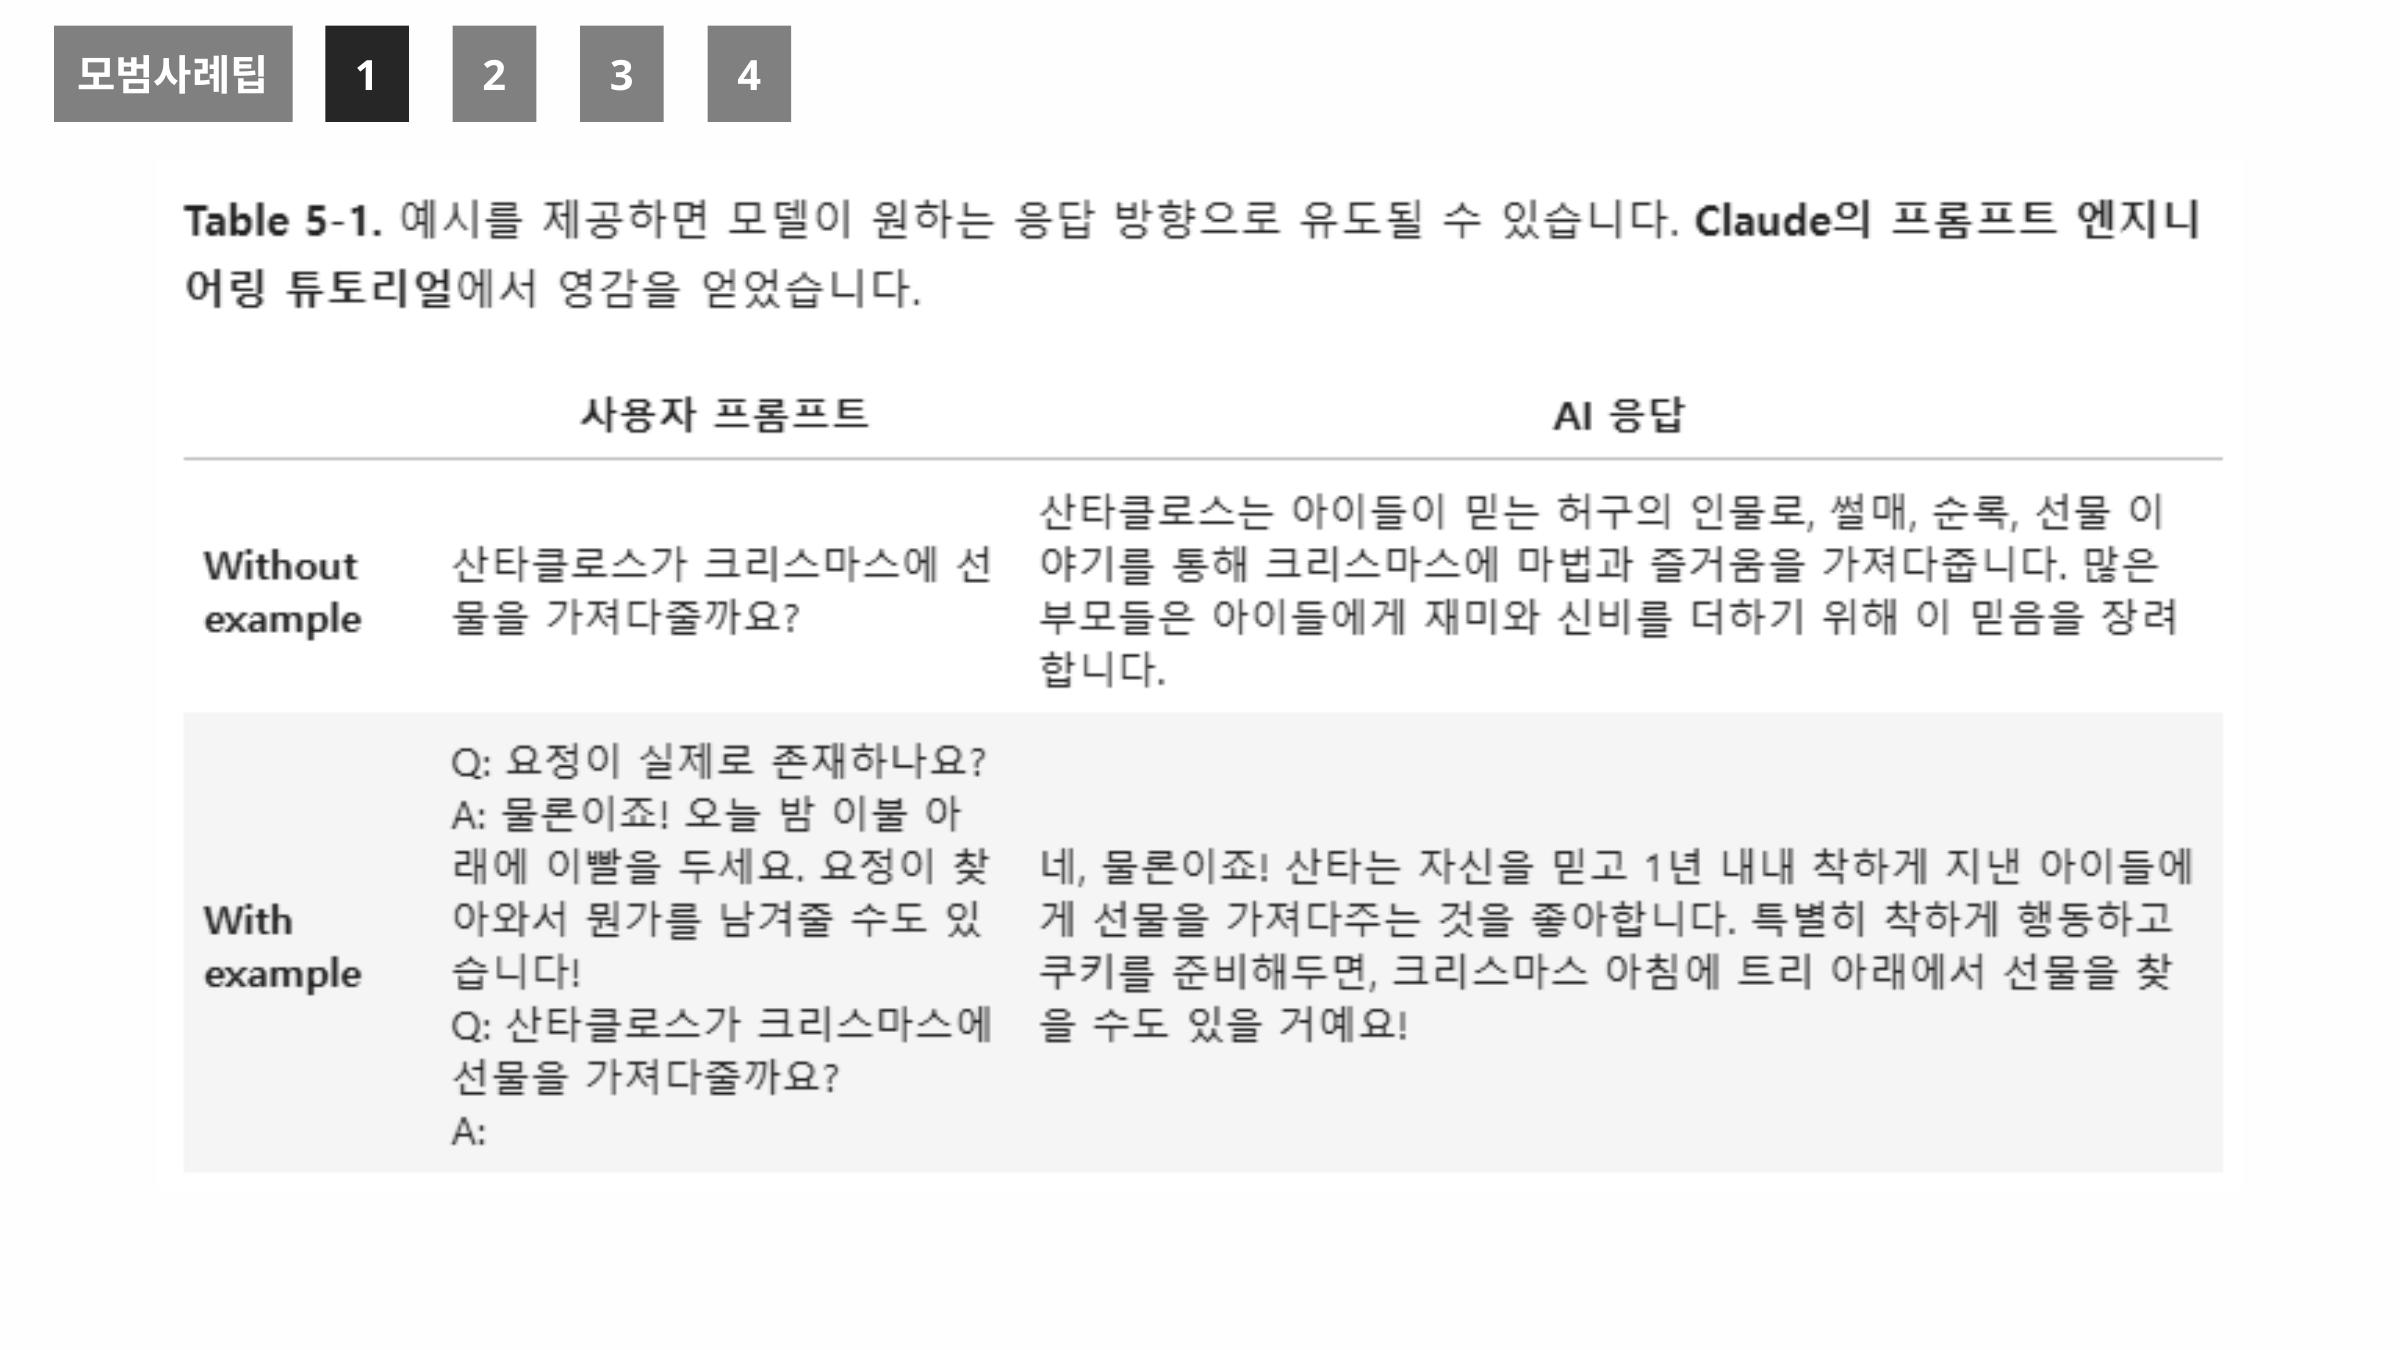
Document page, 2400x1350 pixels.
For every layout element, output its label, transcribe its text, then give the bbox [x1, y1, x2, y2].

picture [157, 159, 2243, 1190]
text_box 1 [324, 25, 410, 123]
text_box 3 [579, 25, 665, 123]
text_box 모범사례팁 [53, 25, 294, 123]
text_box 2 [452, 25, 537, 123]
text_box 4 [707, 25, 792, 123]
